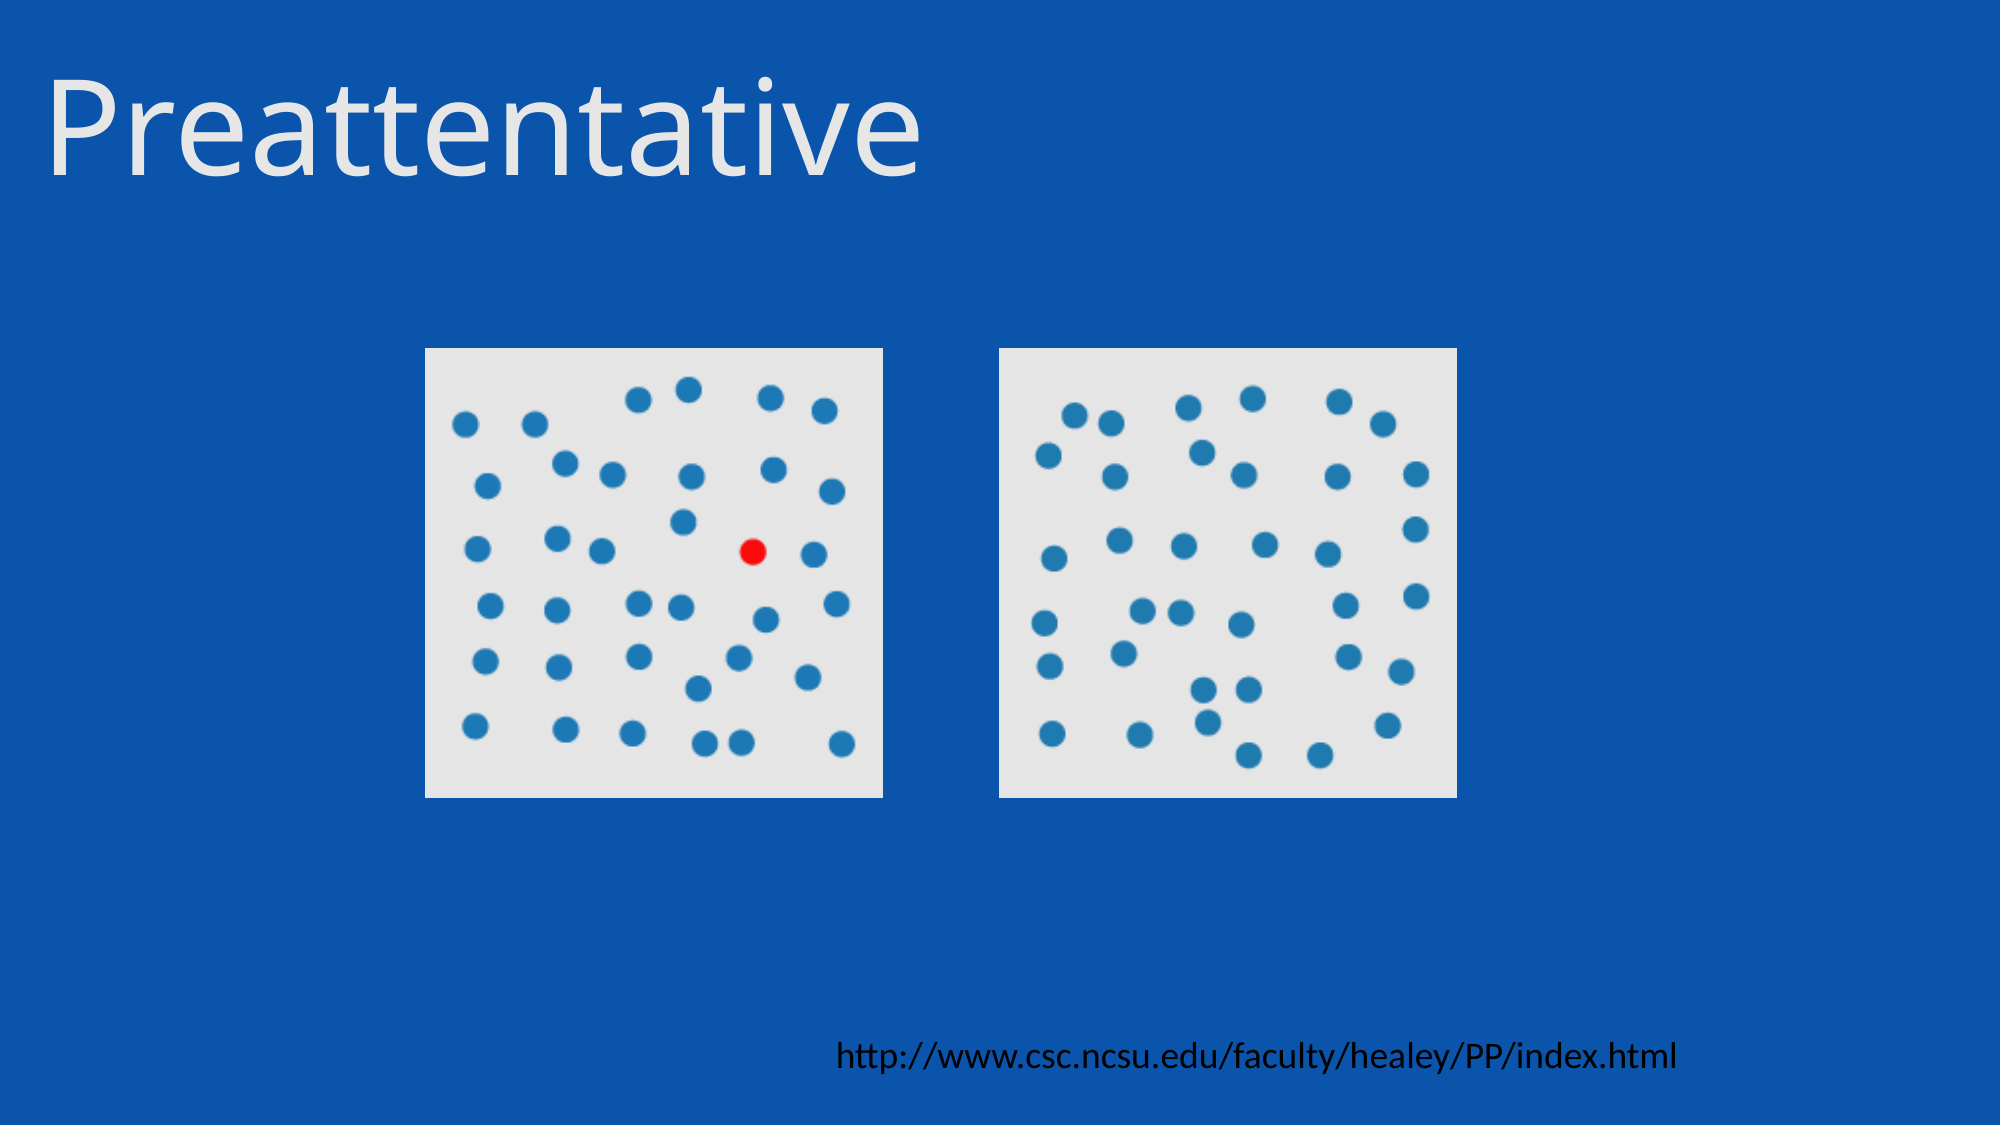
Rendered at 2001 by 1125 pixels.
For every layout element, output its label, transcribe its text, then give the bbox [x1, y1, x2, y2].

picture [999, 348, 1457, 798]
text_box http://www.csc.ncsu.edu/faculty/healey/PP/index.html [821, 1024, 1700, 1084]
picture [425, 348, 883, 798]
title Preattentative [26, 38, 1827, 227]
